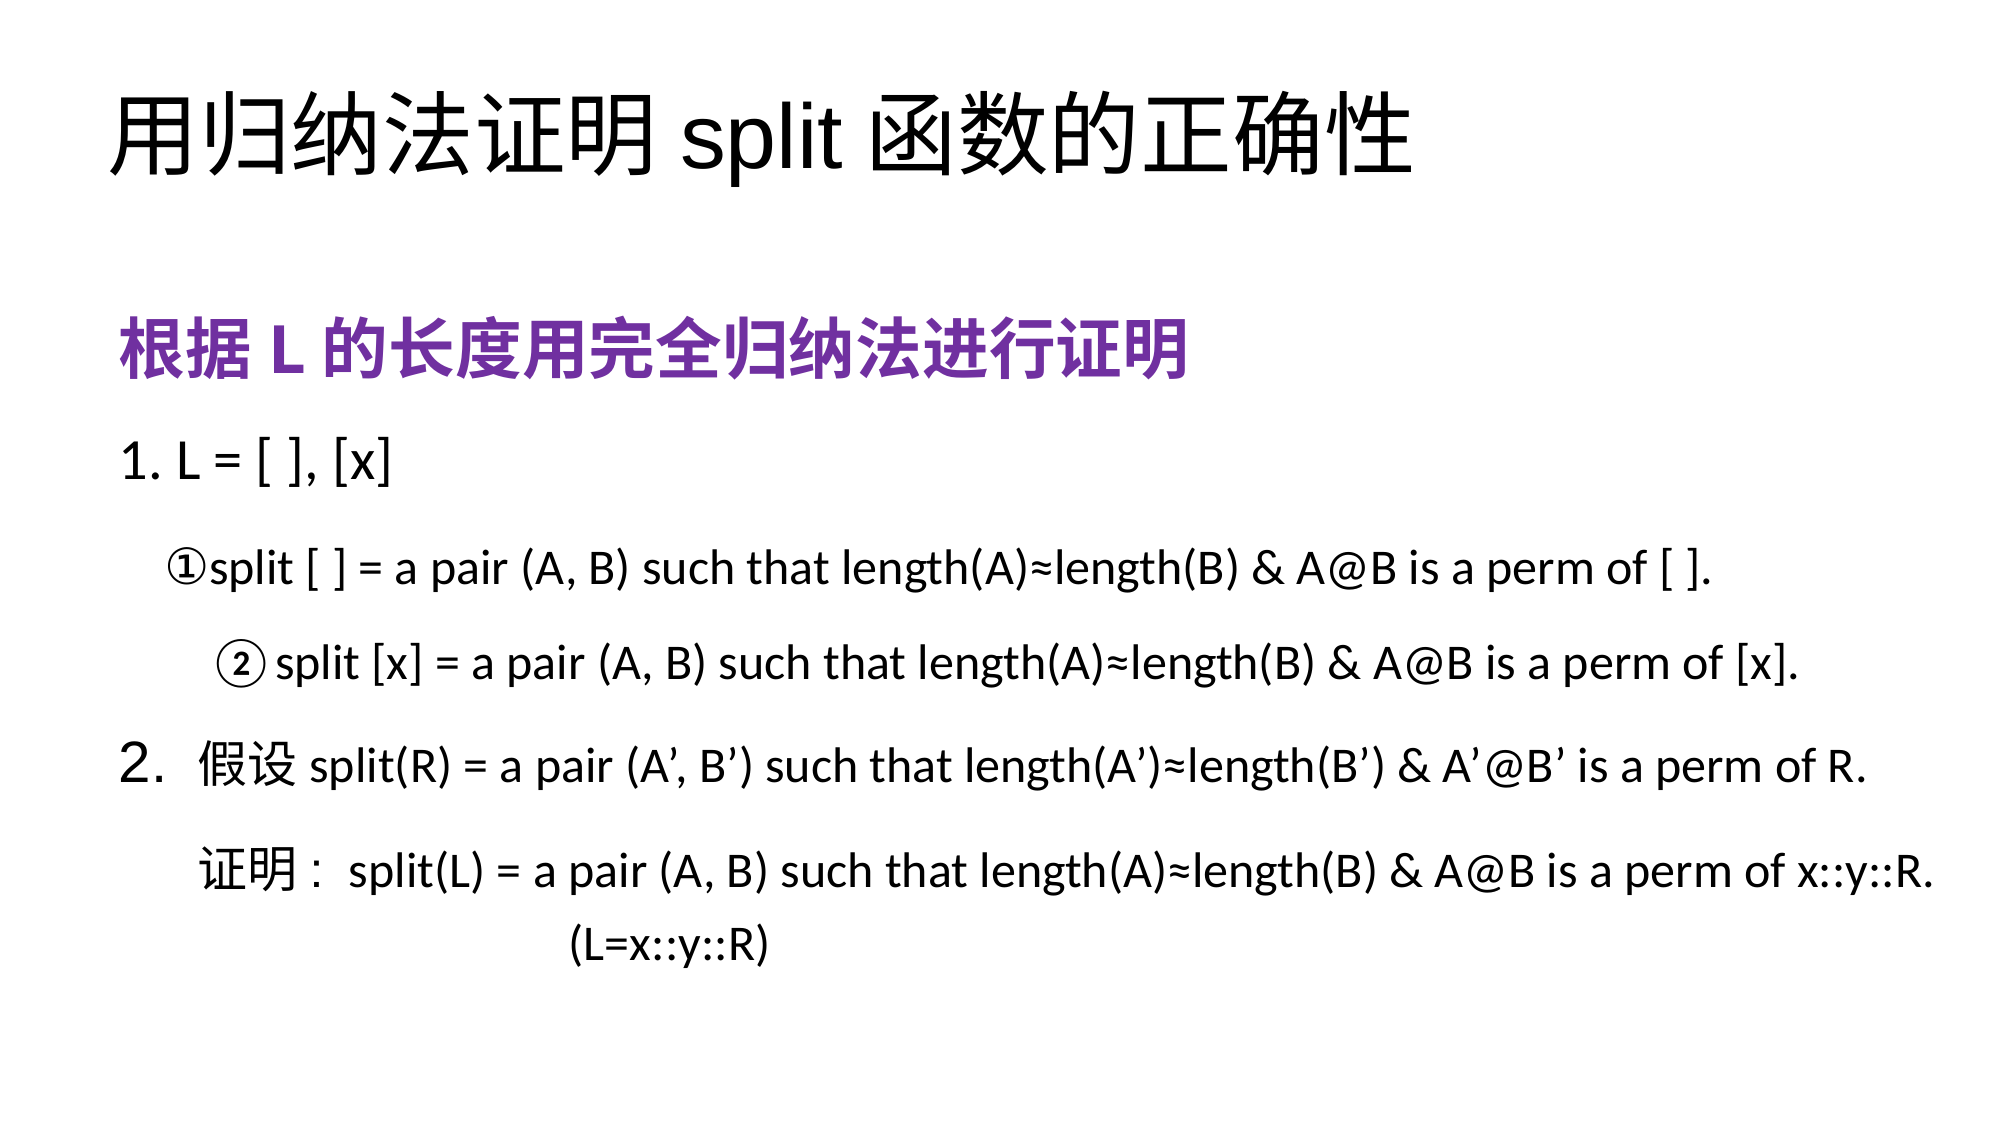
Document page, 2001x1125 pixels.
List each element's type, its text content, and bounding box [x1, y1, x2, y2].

list 根据L的长度用完全归纳法进行证明 1. L = [ ], [x] ①split [ ] = a pair (A, B) such that length(A)≈length(B) & A@B is a perm of [ ]. ②split [x] = a pair (A, B) such that length(A)≈length(B) & A@B is a perm of [x]. 2. 假设split(R) = a pair (A’, B’) such that length(A’)≈length(B’) & A’@B’ is a perm of R. 证明: split(L) = a pair (A, B) such that length(A)≈length(B) & A@B is a perm of x::y::R. (L=x::y::R) [110, 258, 1963, 1023]
title 用归纳法证明split函数的正确性 [99, 14, 1901, 263]
